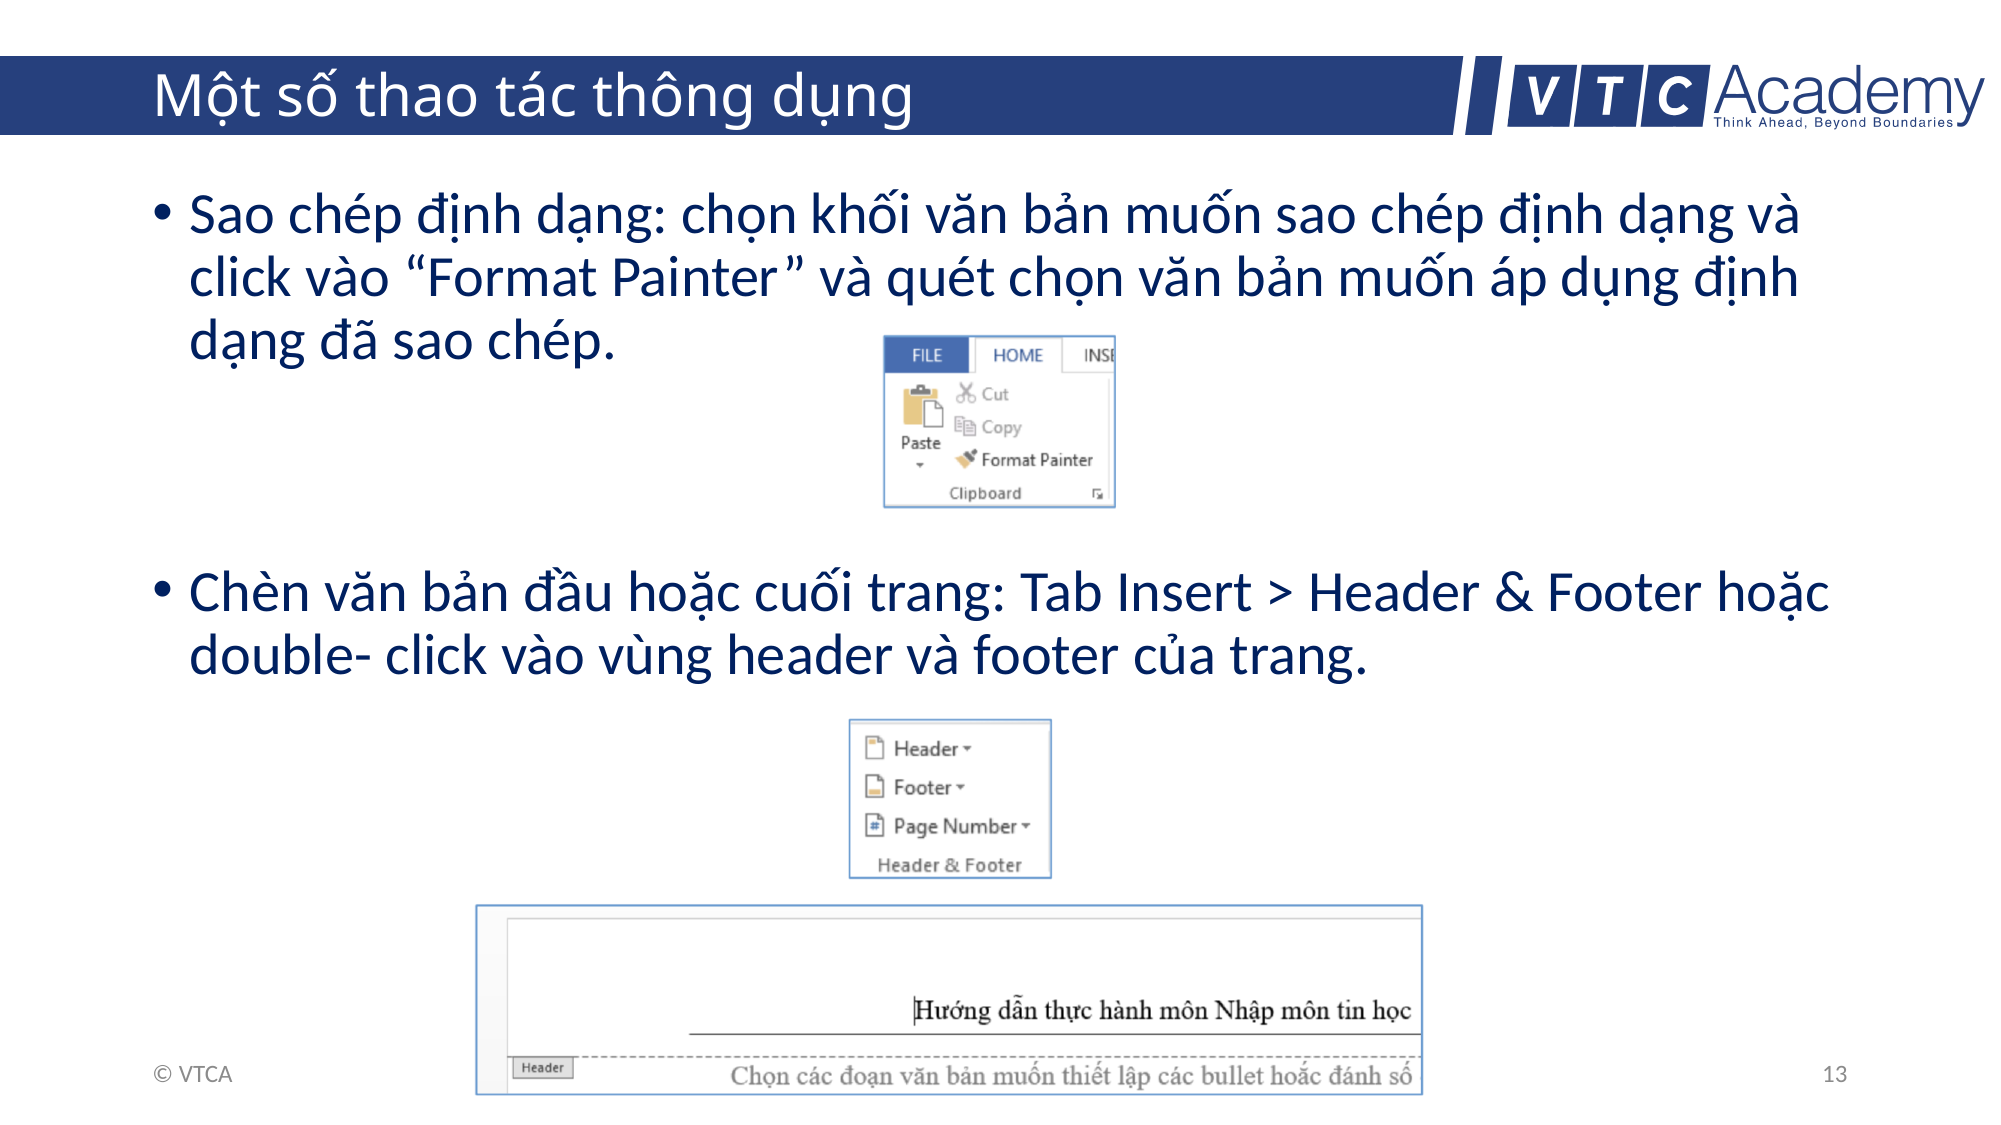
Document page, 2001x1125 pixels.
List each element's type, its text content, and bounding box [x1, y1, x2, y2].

picture [1863, 50, 2001, 144]
list Sao chép định dạng: chọn khối văn bản muốn sao chép định dạng và click vào “Format Painter” và quét chọn văn bản muốn áp dụng định dạng đã sao chép. Chèn văn bản đầu hoặc cuối trang: Tab Insert > Header & Footer hoặc double- click vào vùng header và footer của trang. [137, 176, 1863, 1018]
title Một số thao tác thông dụng [137, 43, 1863, 152]
slide_number © VTCA [137, 1042, 365, 1103]
slide_number 13 [1640, 1042, 1863, 1103]
footer Subject Name [388, 1042, 1617, 1103]
picture [468, 713, 1430, 1101]
picture [879, 329, 1121, 512]
picture [0, 56, 137, 135]
